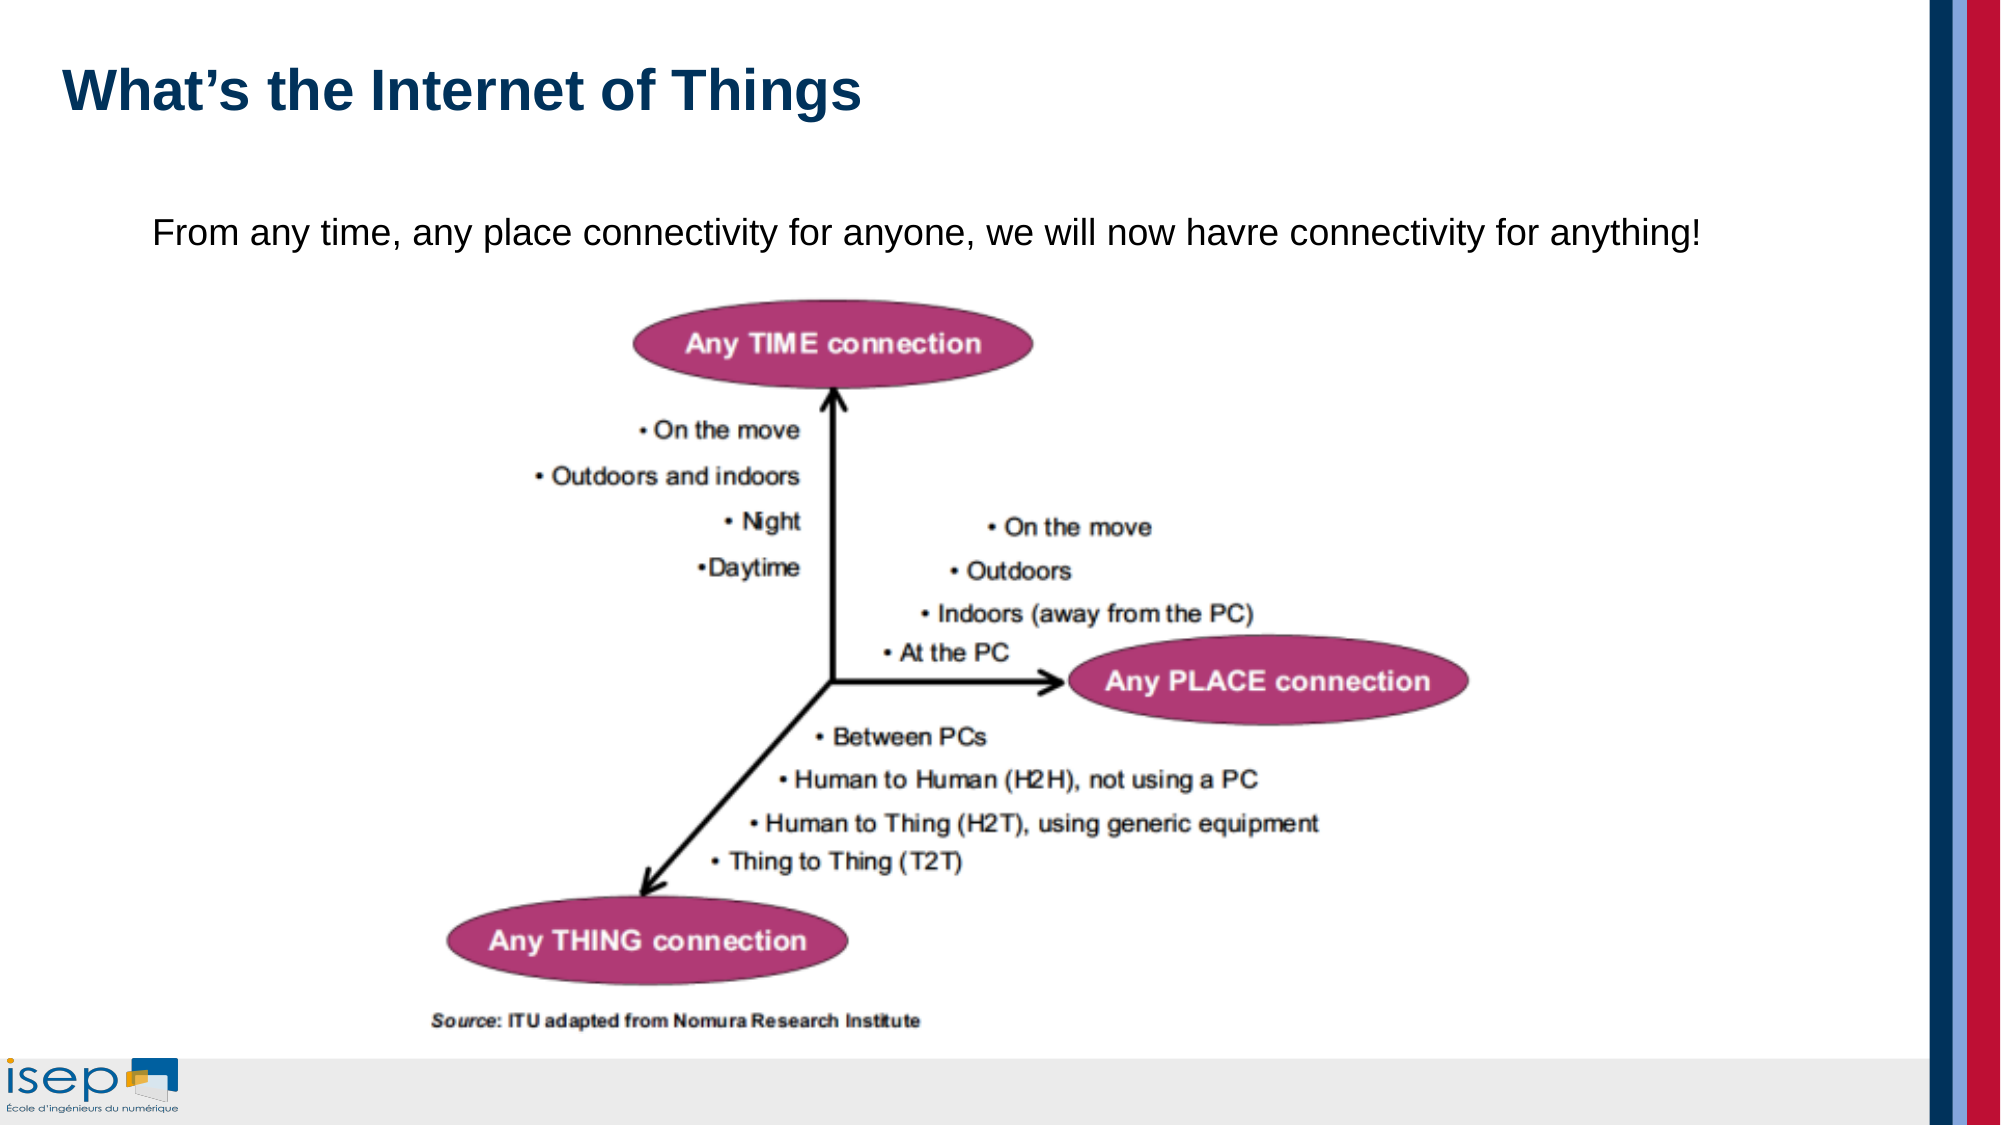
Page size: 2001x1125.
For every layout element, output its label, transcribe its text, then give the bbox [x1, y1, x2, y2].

text_box What’s the Internet of Things [47, 44, 1867, 232]
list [427, 290, 1486, 1034]
picture [7, 1058, 178, 1113]
text_box From any time, any place connectivity for anyone, we will now havre connectivity for anything! [137, 200, 1718, 261]
